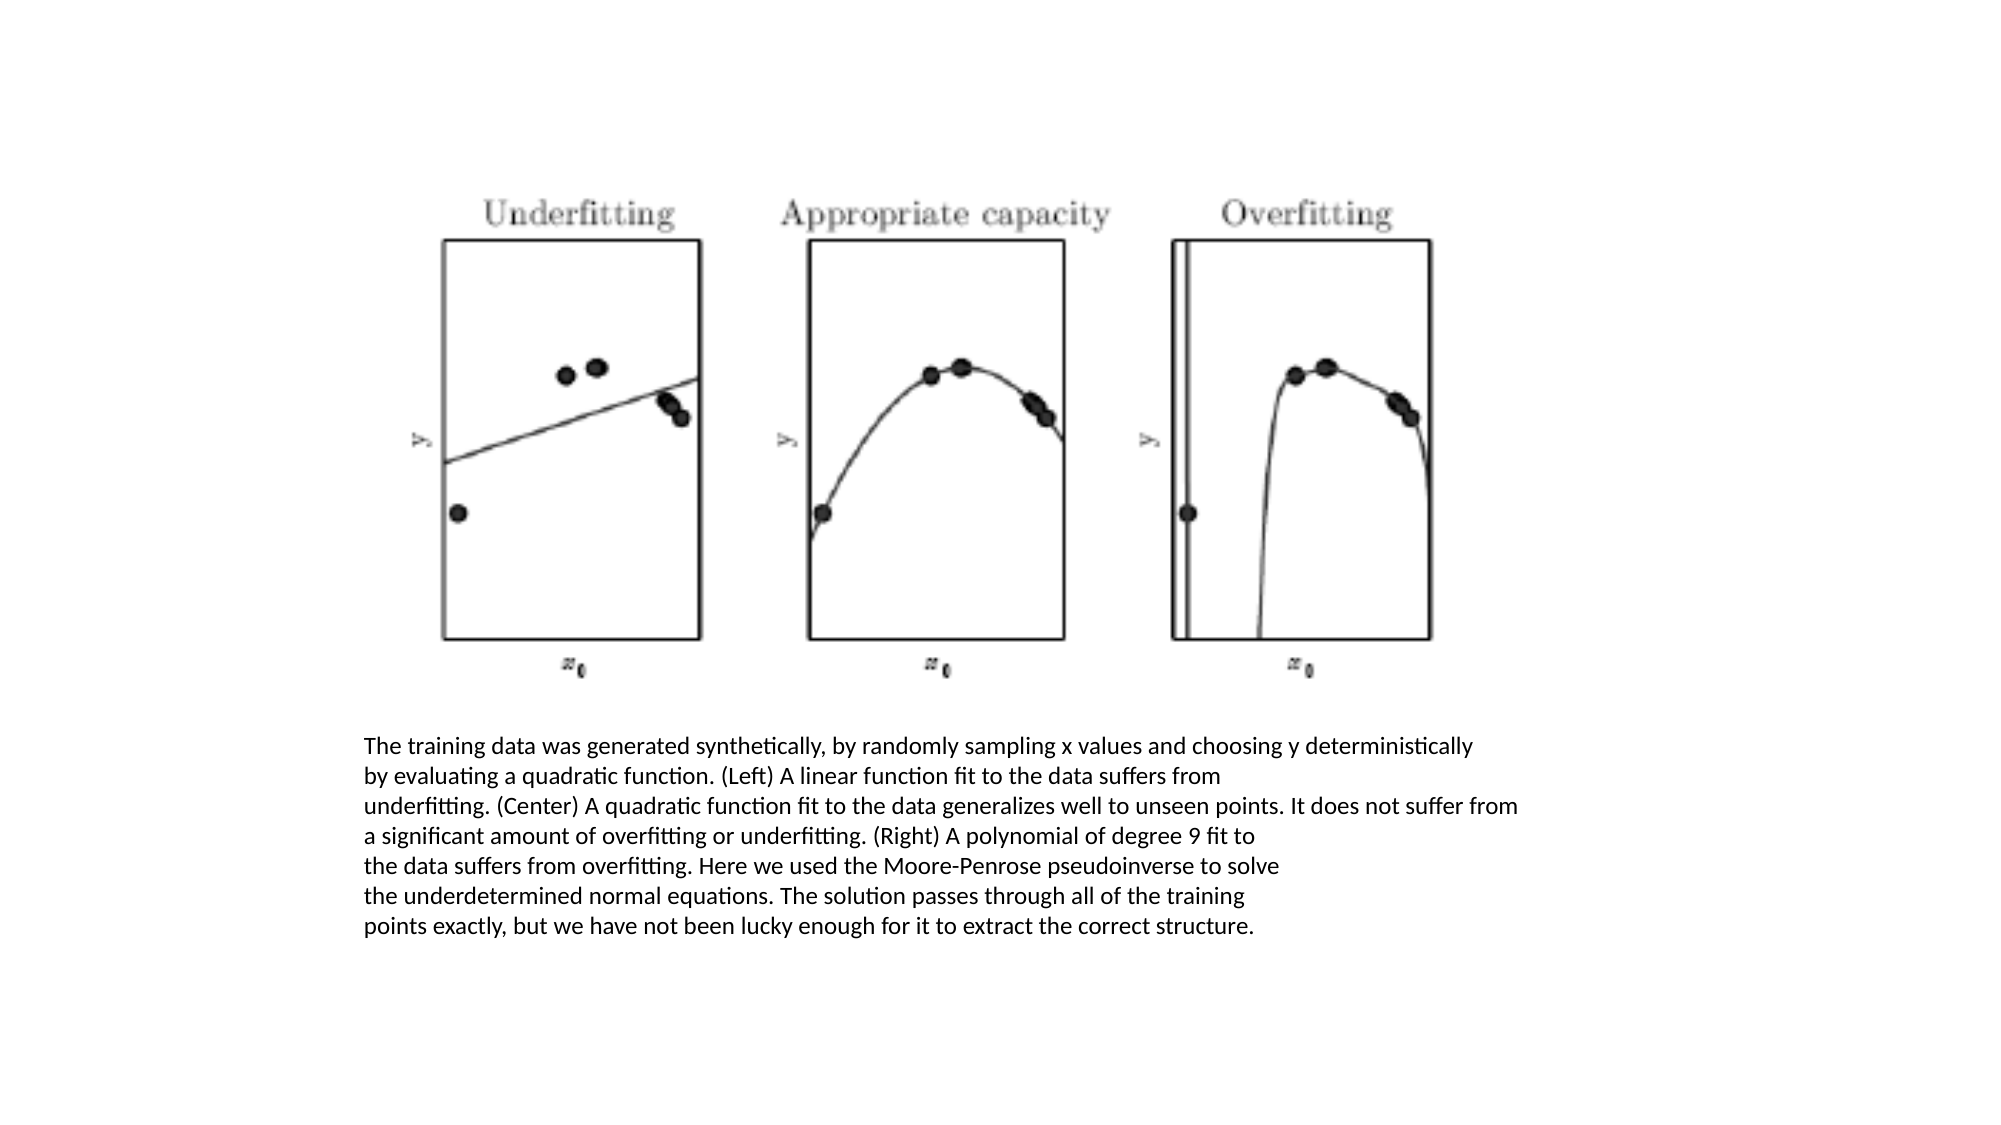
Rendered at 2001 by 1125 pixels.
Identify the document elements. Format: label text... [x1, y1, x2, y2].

text_box The training data was generated synthetically, by randomly sampling x values and choosing y deterministically by evaluating a quadratic function. (Left) A linear function fit to the data suffers from underfitting. (Center) A quadratic function fit to the data generalizes well to unseen points. It does not suffer from a significant amount of overfitting or underfitting. (Right) A polynomial of degree 9 fit to the data suffers from overfitting. Here we used the Moore-Penrose pseudoinverse to solve the underdetermined normal equations. The solution passes through all of the training points exactly, but we have not been lucky enough for it to extract the correct structure. [349, 722, 1626, 947]
picture [399, 177, 1537, 696]
